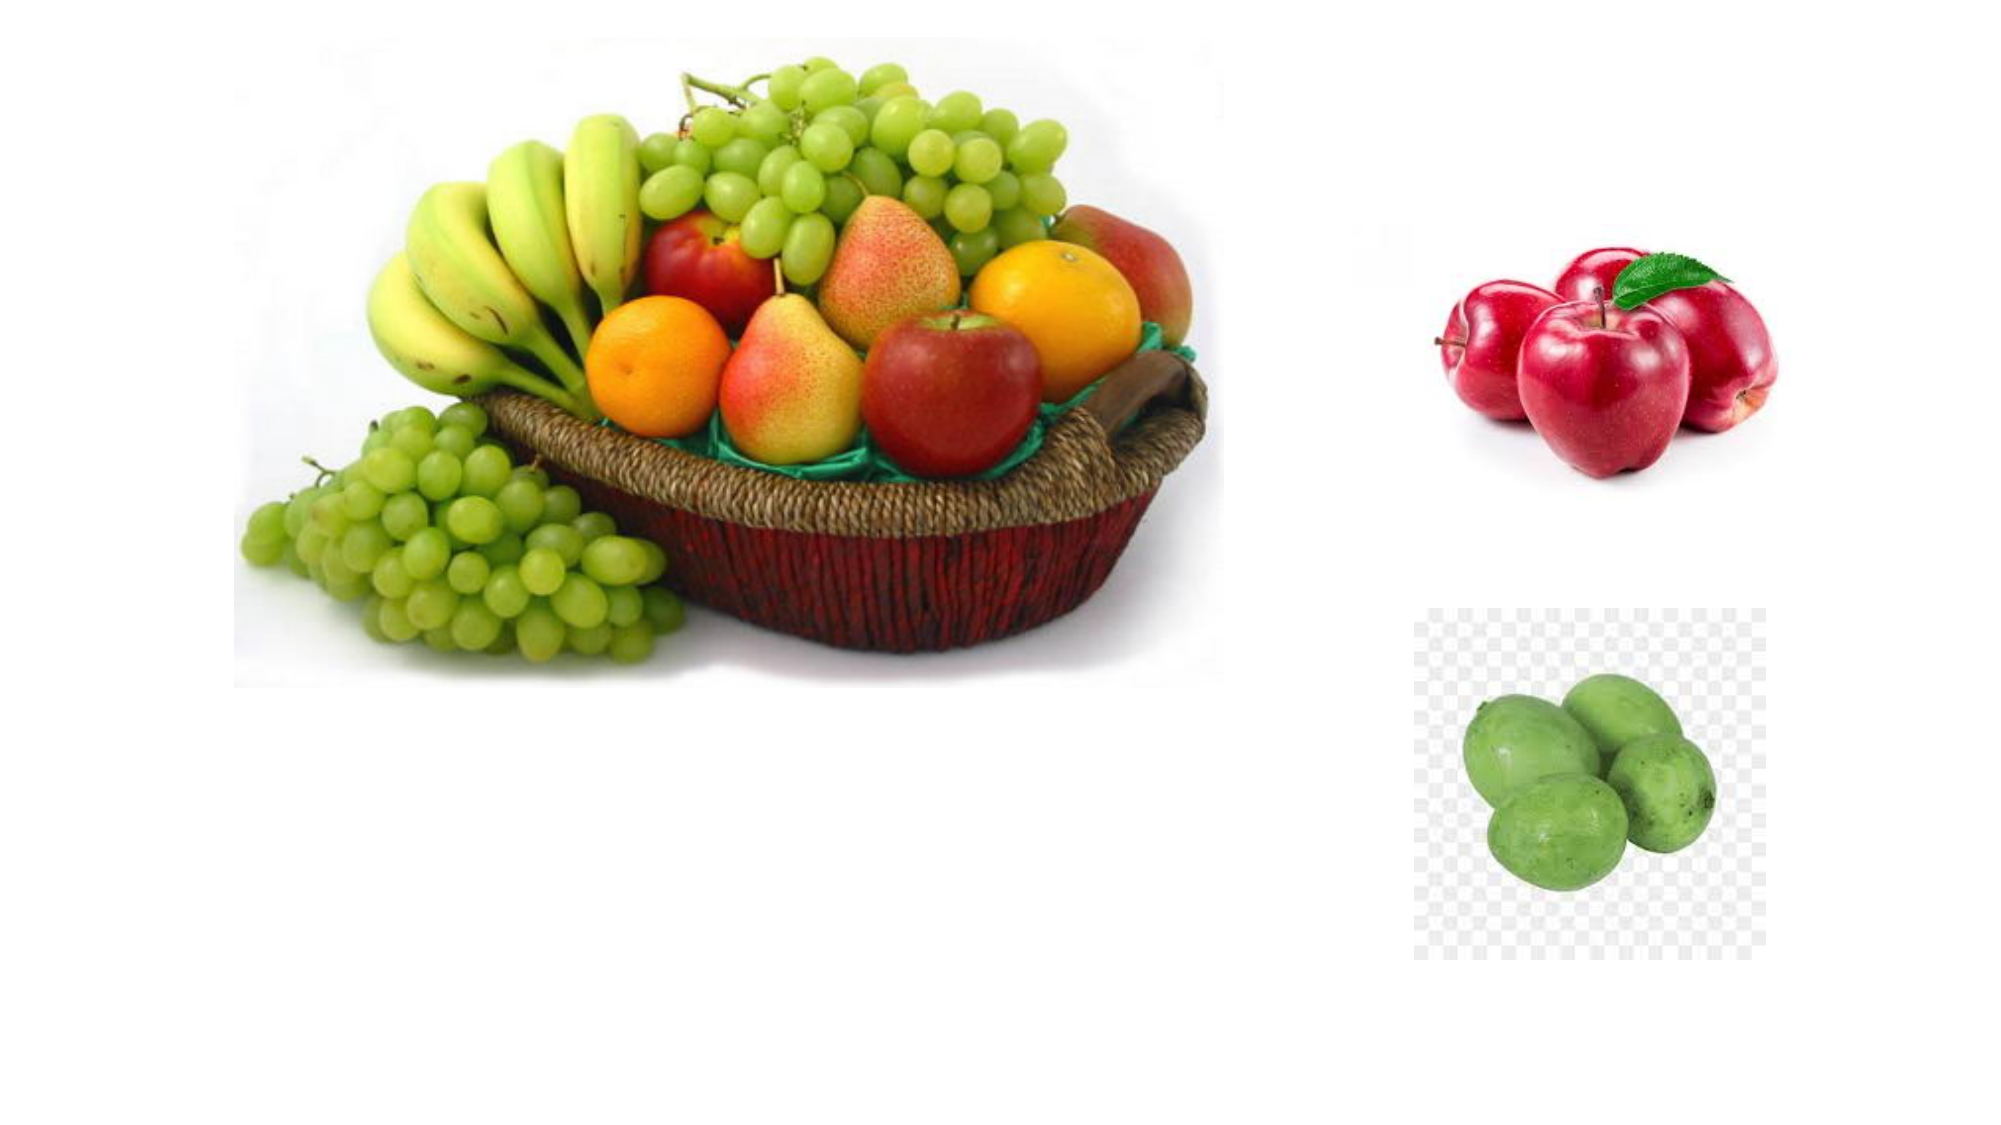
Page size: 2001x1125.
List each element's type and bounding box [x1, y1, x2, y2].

picture [234, 37, 1224, 688]
picture [1414, 608, 1766, 960]
picture [1351, 224, 1796, 501]
